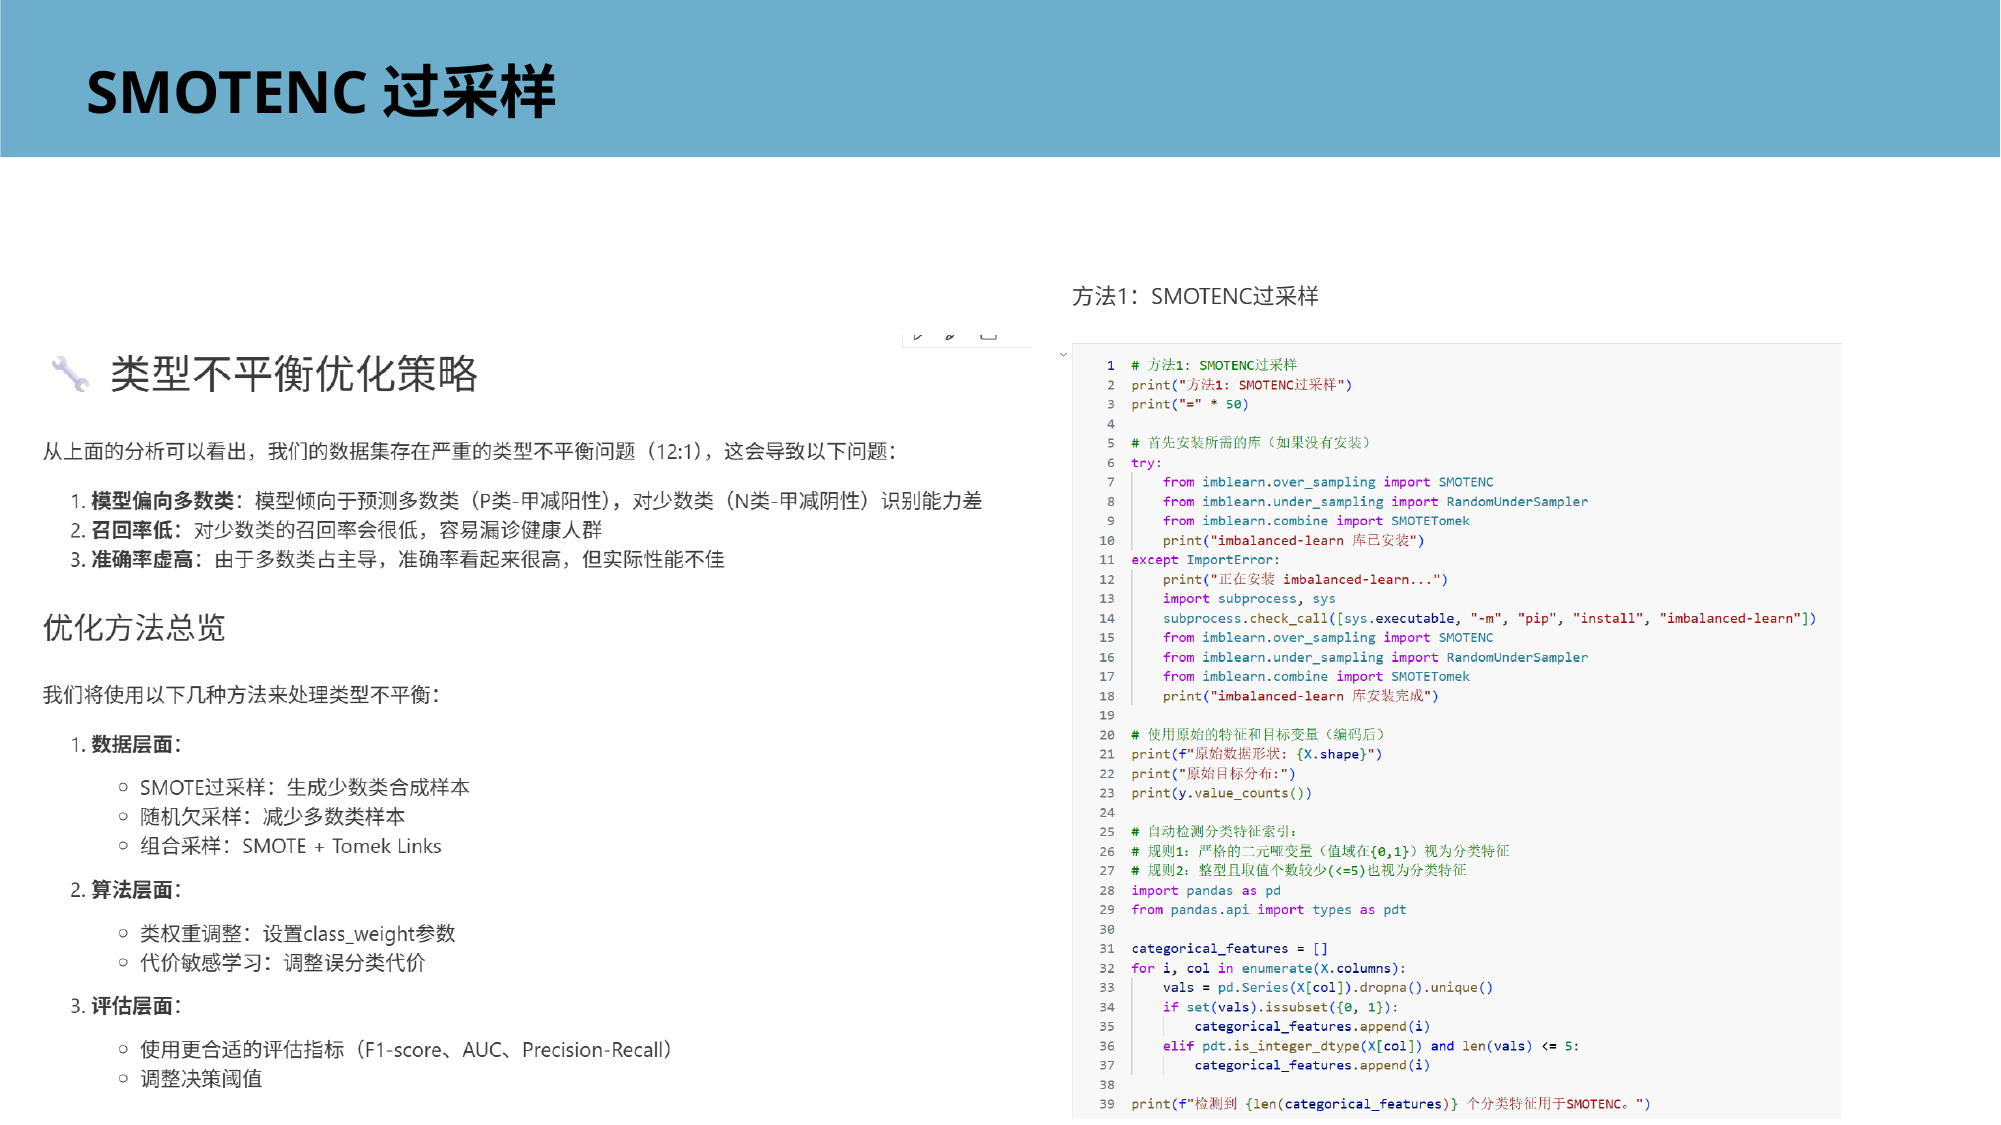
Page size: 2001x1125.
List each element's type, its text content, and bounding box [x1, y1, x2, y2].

picture [38, 335, 1031, 1119]
text_box SMOTENC过采样 [72, 48, 1073, 133]
text_box [0, 0, 2000, 158]
picture [1060, 278, 1842, 1119]
